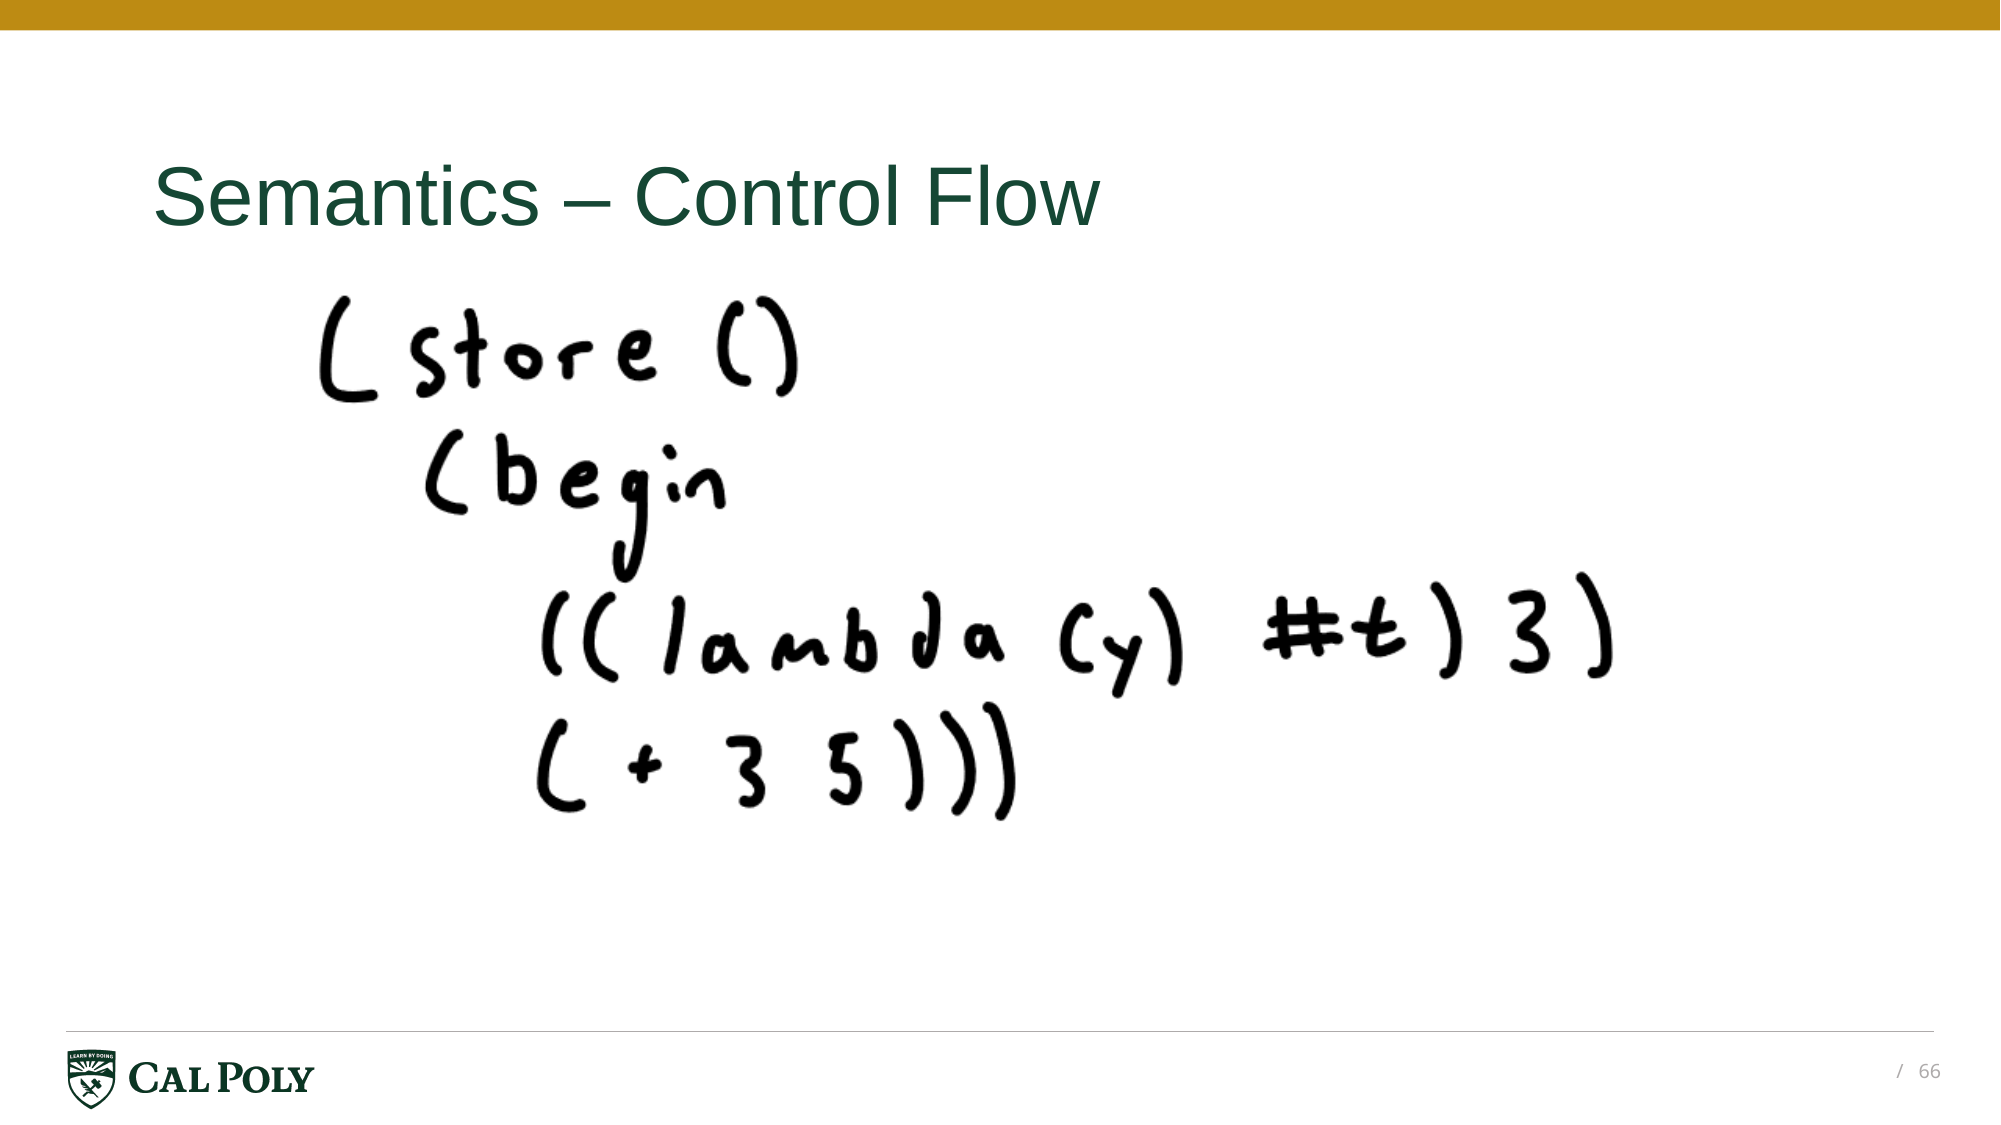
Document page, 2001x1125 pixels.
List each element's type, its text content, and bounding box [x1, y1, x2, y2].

picture [304, 271, 1696, 854]
slide_number / 66 [1866, 1041, 1956, 1102]
picture [43, 1025, 338, 1125]
title Semantics – Control Flow [137, 147, 1888, 250]
